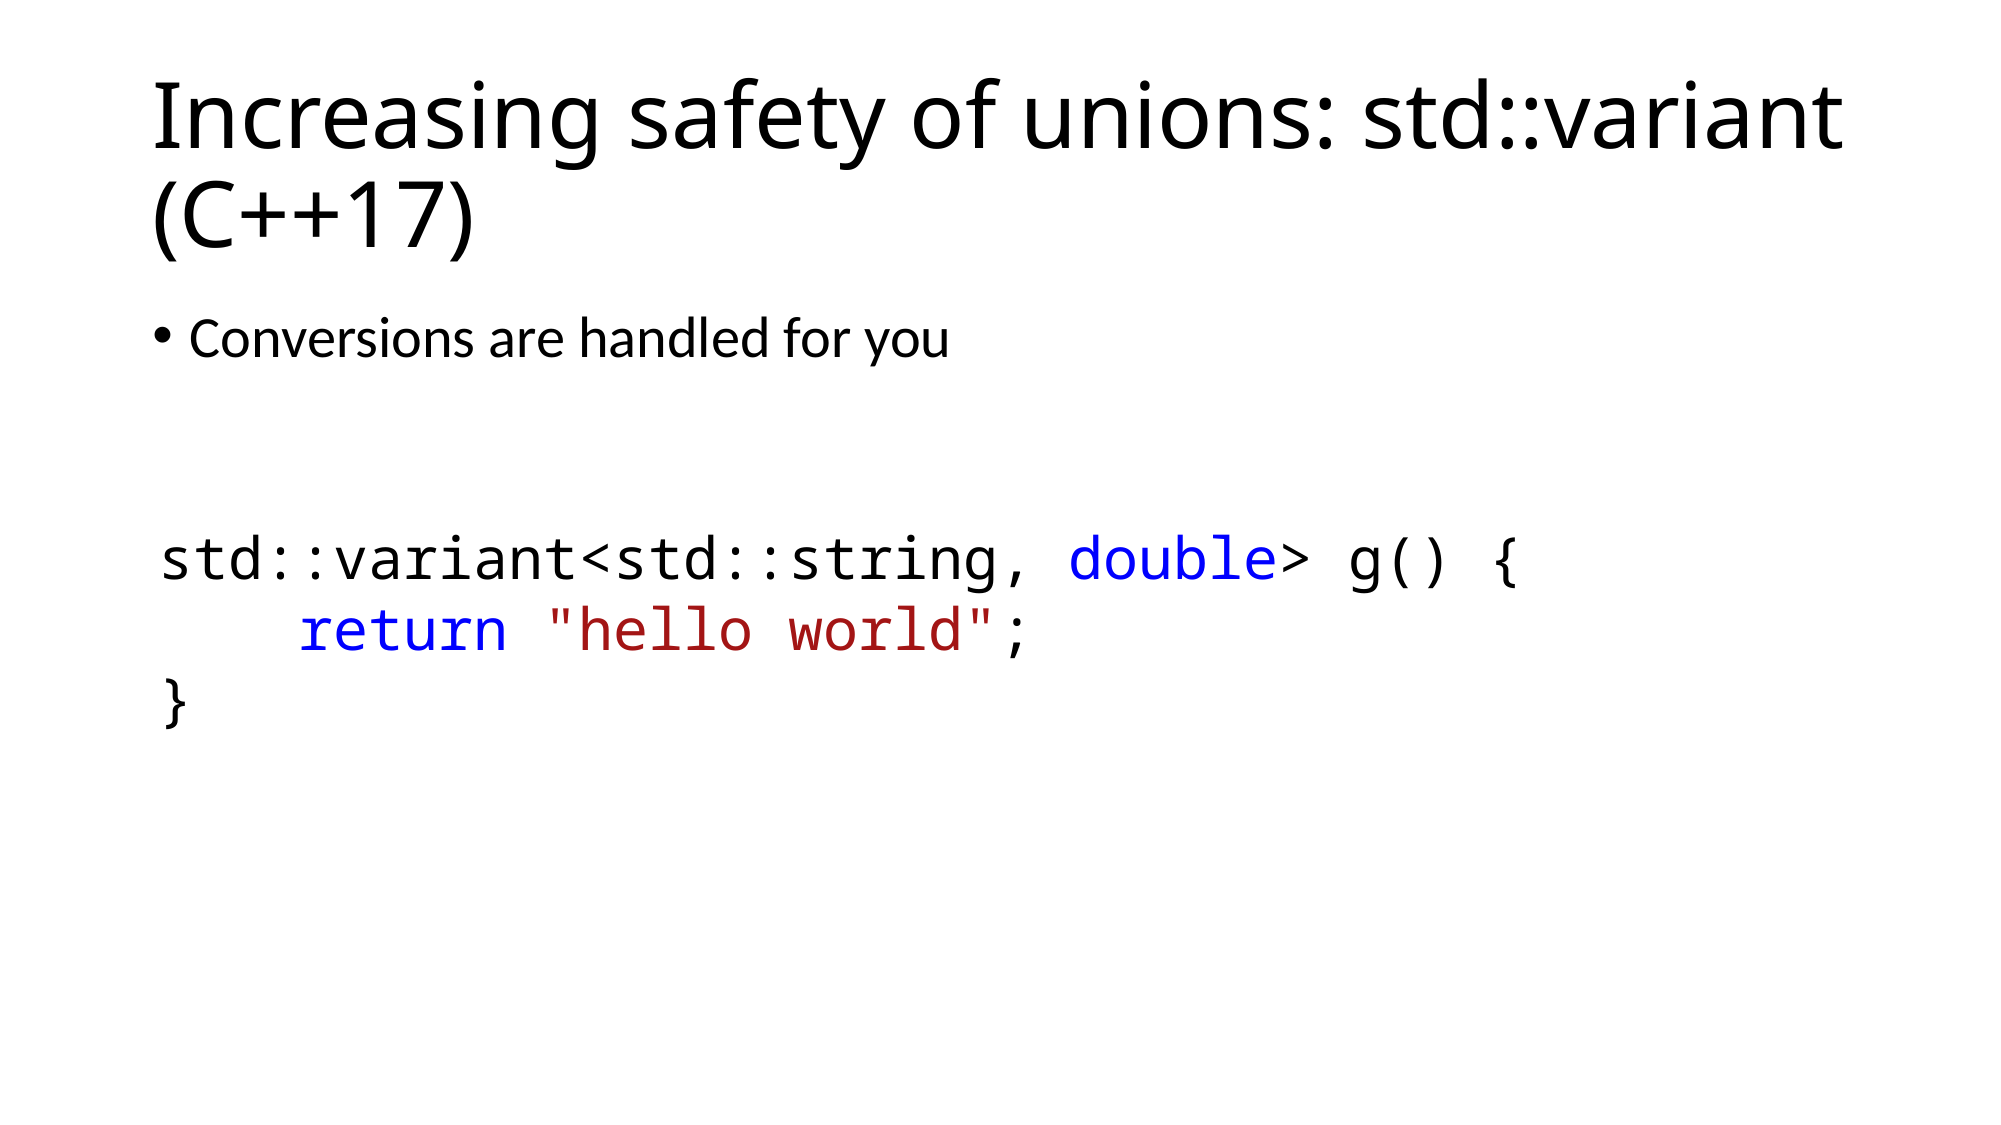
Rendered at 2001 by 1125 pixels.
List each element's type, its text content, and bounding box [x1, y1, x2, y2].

text_box std::variant<std::string, double> g() { return "hello world"; } [143, 514, 1589, 739]
list Conversions are handled for you [137, 299, 1863, 1014]
title Increasing safety of unions: std::variant (C++17) [137, 59, 1975, 278]
